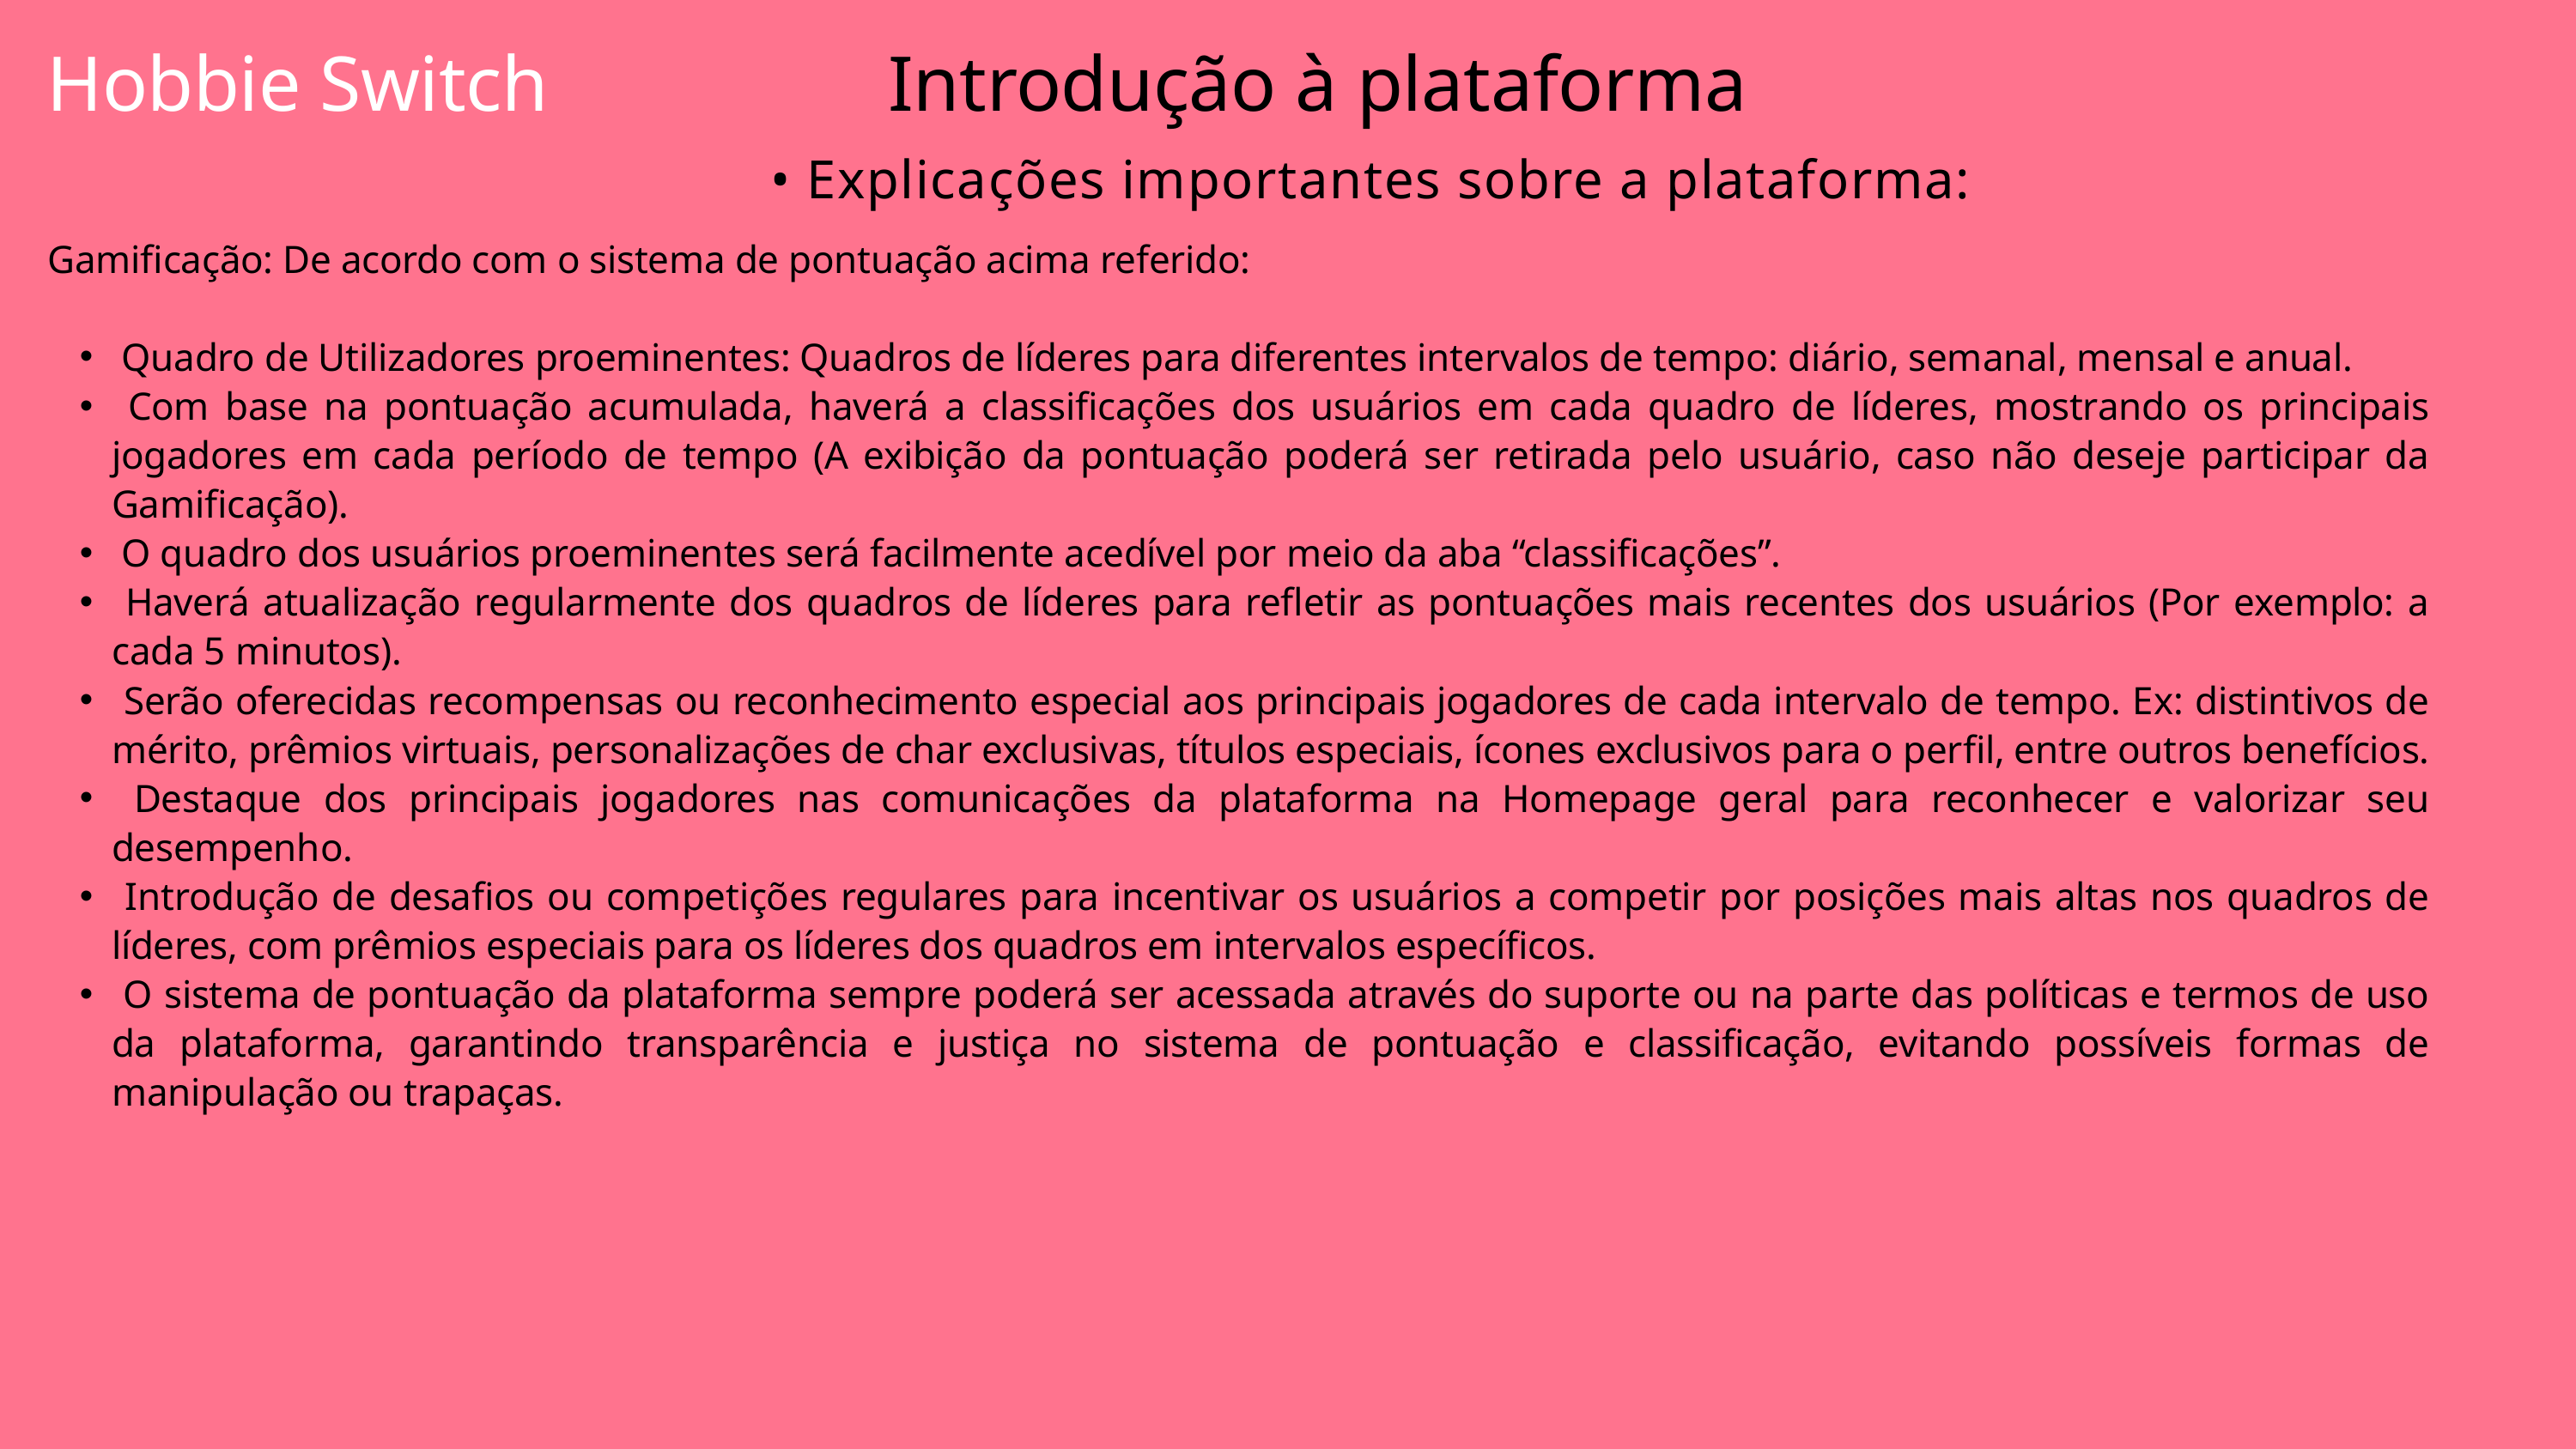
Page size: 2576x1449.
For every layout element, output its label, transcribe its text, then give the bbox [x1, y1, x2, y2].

text_box Gamificação: De acordo com o sistema de pontuação acima referido: Quadro de Utilizadores proeminentes: Quadros de líderes para diferentes intervalos de tempo: diário, semanal, mensal e anual. Com base na pontuação acumulada, haverá a classificações dos usuários em cada quadro de líderes, mostrando os principais jogadores em cada período de tempo (A exibição da pontuação poderá ser retirada pelo usuário, caso não deseje participar da Gamificação). O quadro dos usuários proeminentes será facilmente acedível por meio da aba “classificações”. Haverá atualização regularmente dos quadros de líderes para refletir as pontuações mais recentes dos usuários (Por exemplo: a cada 5 minutos). Serão oferecidas recompensas ou reconhecimento especial aos principais jogadores de cada intervalo de tempo. Ex: distintivos de mérito, prêmios virtuais, personalizações de char exclusivas, títulos especiais, ícones exclusivos para o perfil, entre outros benefícios. Destaque dos principais jogadores nas comunicações da plataforma na Homepage geral para reconhecer e valorizar seu desempenho. Introdução de desafios ou competições regulares para incentivar os usuários a competir por posições mais altas nos quadros de líderes, com prêmios especiais para os líderes dos quadros em intervalos específicos. O sistema de pontuação da plataforma sempre poderá ser acessada através do suporte ou na parte das políticas e termos de uso da plataforma, garantindo transparência e justiça no sistema de pontuação e classificação, evitando possíveis formas de manipulação ou trapaças. [47, 231, 2432, 1311]
text_box Introdução à plataforma [786, 28, 1849, 127]
text_box • Explicações importantes sobre a plataforma: [577, 136, 2166, 209]
text_box Hobbie Switch [0, 28, 732, 127]
